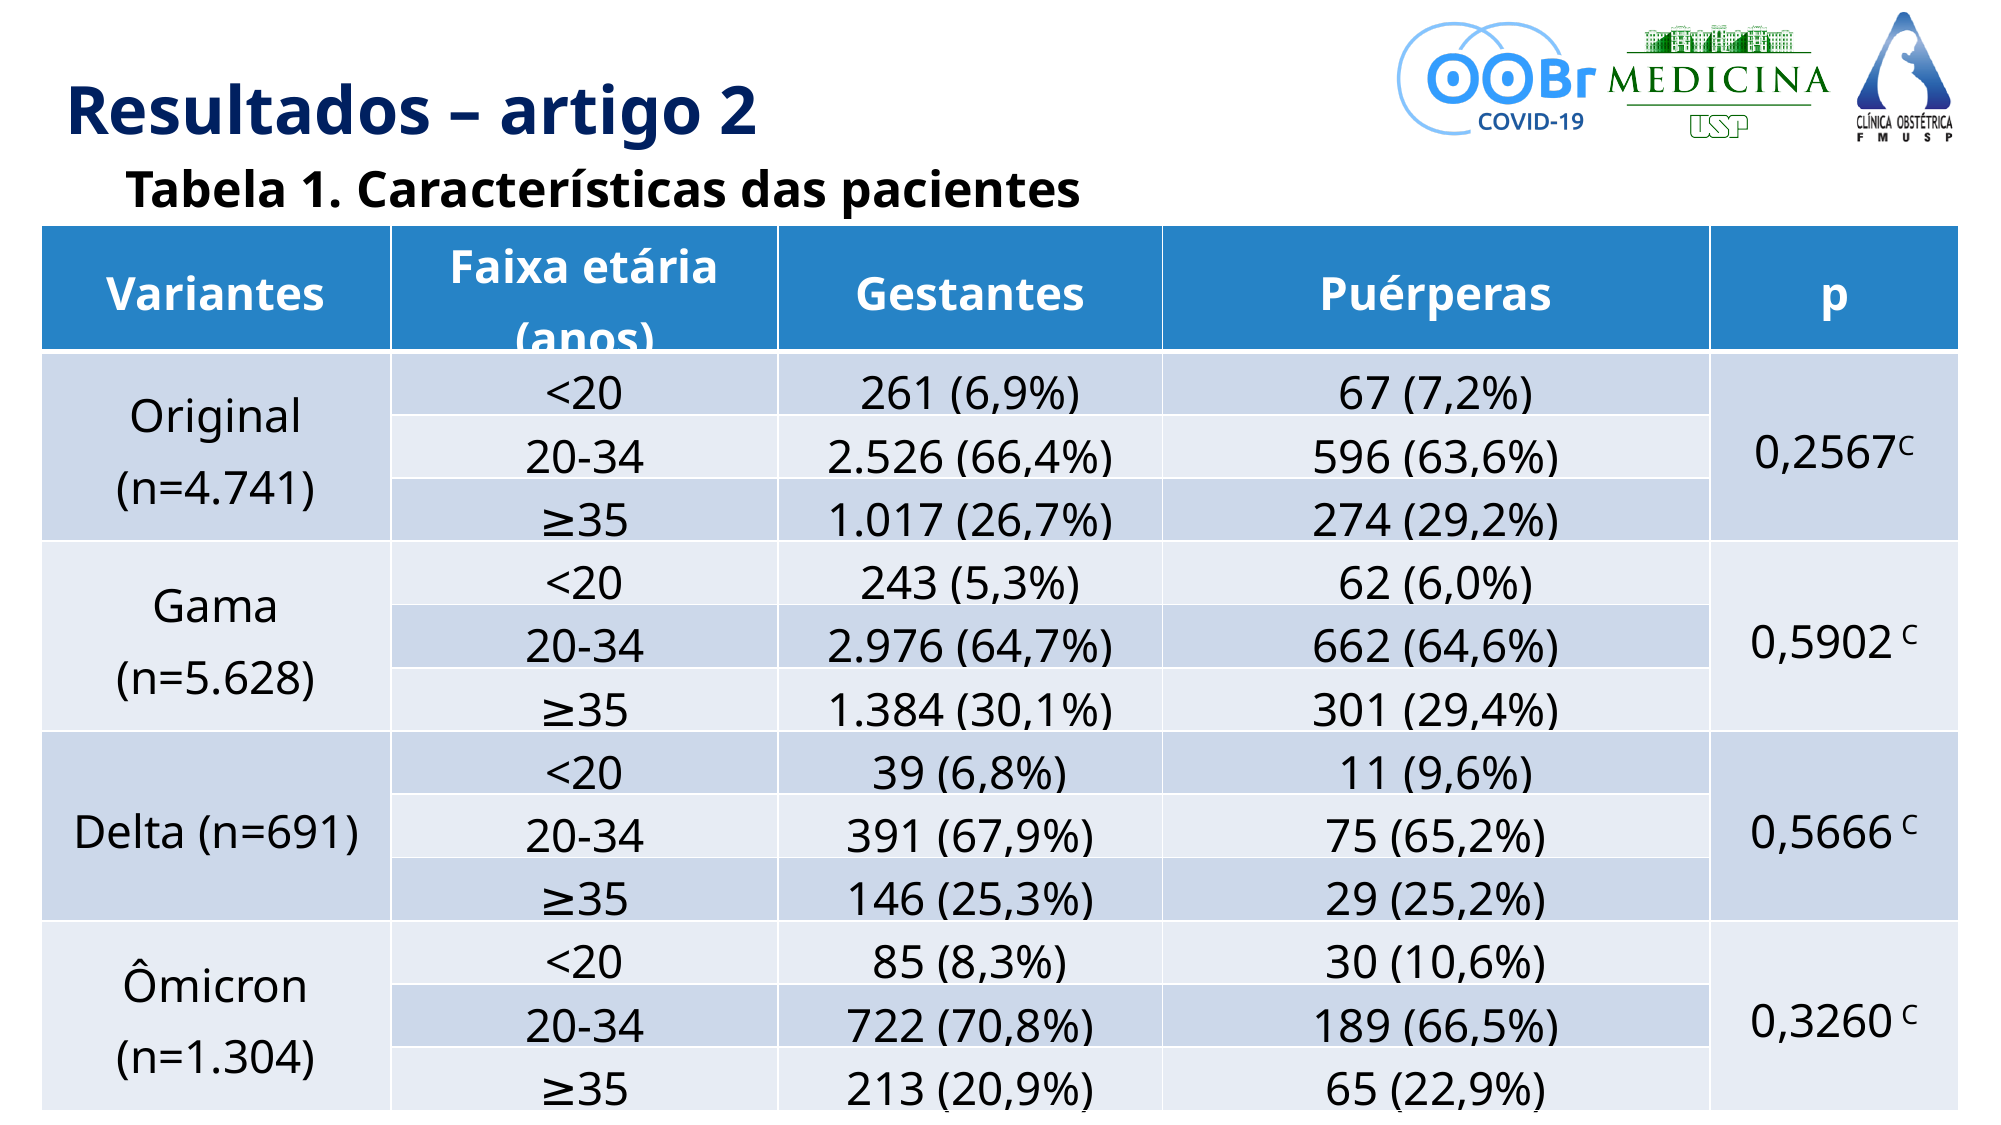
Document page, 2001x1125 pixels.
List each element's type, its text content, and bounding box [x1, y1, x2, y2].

table_cell Delta (n=691) [42, 732, 390, 920]
table_cell 0,5902 C [1711, 542, 1958, 730]
table_cell 301 (29,4%) [1163, 669, 1709, 730]
table_cell 20-34 [392, 605, 777, 667]
table_cell 722 (70,8%) [779, 985, 1162, 1046]
table_cell Ômicron (n=1.304) [42, 922, 390, 1110]
table_header p [1711, 226, 1958, 349]
text_box Tabela 1. Características das pacientes [110, 119, 1111, 224]
table_cell 274 (29,2%) [1163, 479, 1709, 540]
table_cell 1.384 (30,1%) [779, 669, 1162, 730]
table_header Variantes [42, 226, 390, 349]
table_cell 85 (8,3%) [779, 922, 1162, 983]
table_cell 62 (6,0%) [1163, 542, 1709, 604]
table_cell 20-34 [392, 795, 777, 857]
table_cell 146 (25,3%) [779, 858, 1162, 920]
table_cell 39 (6,8%) [779, 732, 1162, 793]
table_cell 0,5666 C [1711, 732, 1958, 920]
picture [1607, 3, 1977, 153]
table_cell 65 (22,9%) [1163, 1048, 1709, 1110]
table_cell 213 (20,9%) [779, 1048, 1162, 1110]
table_cell 30 (10,6%) [1163, 922, 1709, 983]
table_cell 2.526 (66,4%) [779, 416, 1162, 477]
table_cell 0,2567C [1711, 354, 1958, 540]
table_cell 261 (6,9%) [779, 354, 1162, 414]
table_cell ≥35 [392, 479, 777, 540]
table_cell 1.017 (26,7%) [779, 479, 1162, 540]
table_cell 0,3260 C [1711, 922, 1958, 1110]
table_cell 391 (67,9%) [779, 795, 1162, 857]
table_cell 75 (65,2%) [1163, 795, 1709, 857]
table_cell ≥35 [392, 669, 777, 730]
table_cell 29 (25,2%) [1163, 858, 1709, 920]
table_cell <20 [392, 354, 777, 414]
table_cell 596 (63,6%) [1163, 416, 1709, 477]
table_cell 243 (5,3%) [779, 542, 1162, 604]
table_cell ≥35 [392, 1048, 777, 1110]
picture [1389, 18, 1604, 139]
table_cell Gama (n=5.628) [42, 542, 390, 730]
table_cell 20-34 [392, 985, 777, 1046]
table_cell 2.976 (64,7%) [779, 605, 1162, 667]
table_cell 20-34 [392, 416, 777, 477]
table_cell Original (n=4.741) [42, 354, 390, 540]
table_cell <20 [392, 732, 777, 793]
table_cell 189 (66,5%) [1163, 985, 1709, 1046]
table_cell <20 [392, 542, 777, 604]
table_header Faixa etária (anos) [392, 226, 777, 349]
table_header Gestantes [779, 226, 1162, 349]
table_cell 11 (9,6%) [1163, 732, 1709, 793]
table_header Puérperas [1163, 226, 1709, 349]
table_cell 67 (7,2%) [1163, 354, 1709, 414]
table_cell 662 (64,6%) [1163, 605, 1709, 667]
table_cell ≥35 [392, 858, 777, 920]
title Resultados – artigo 2 [50, 0, 1700, 224]
table_cell <20 [392, 922, 777, 983]
